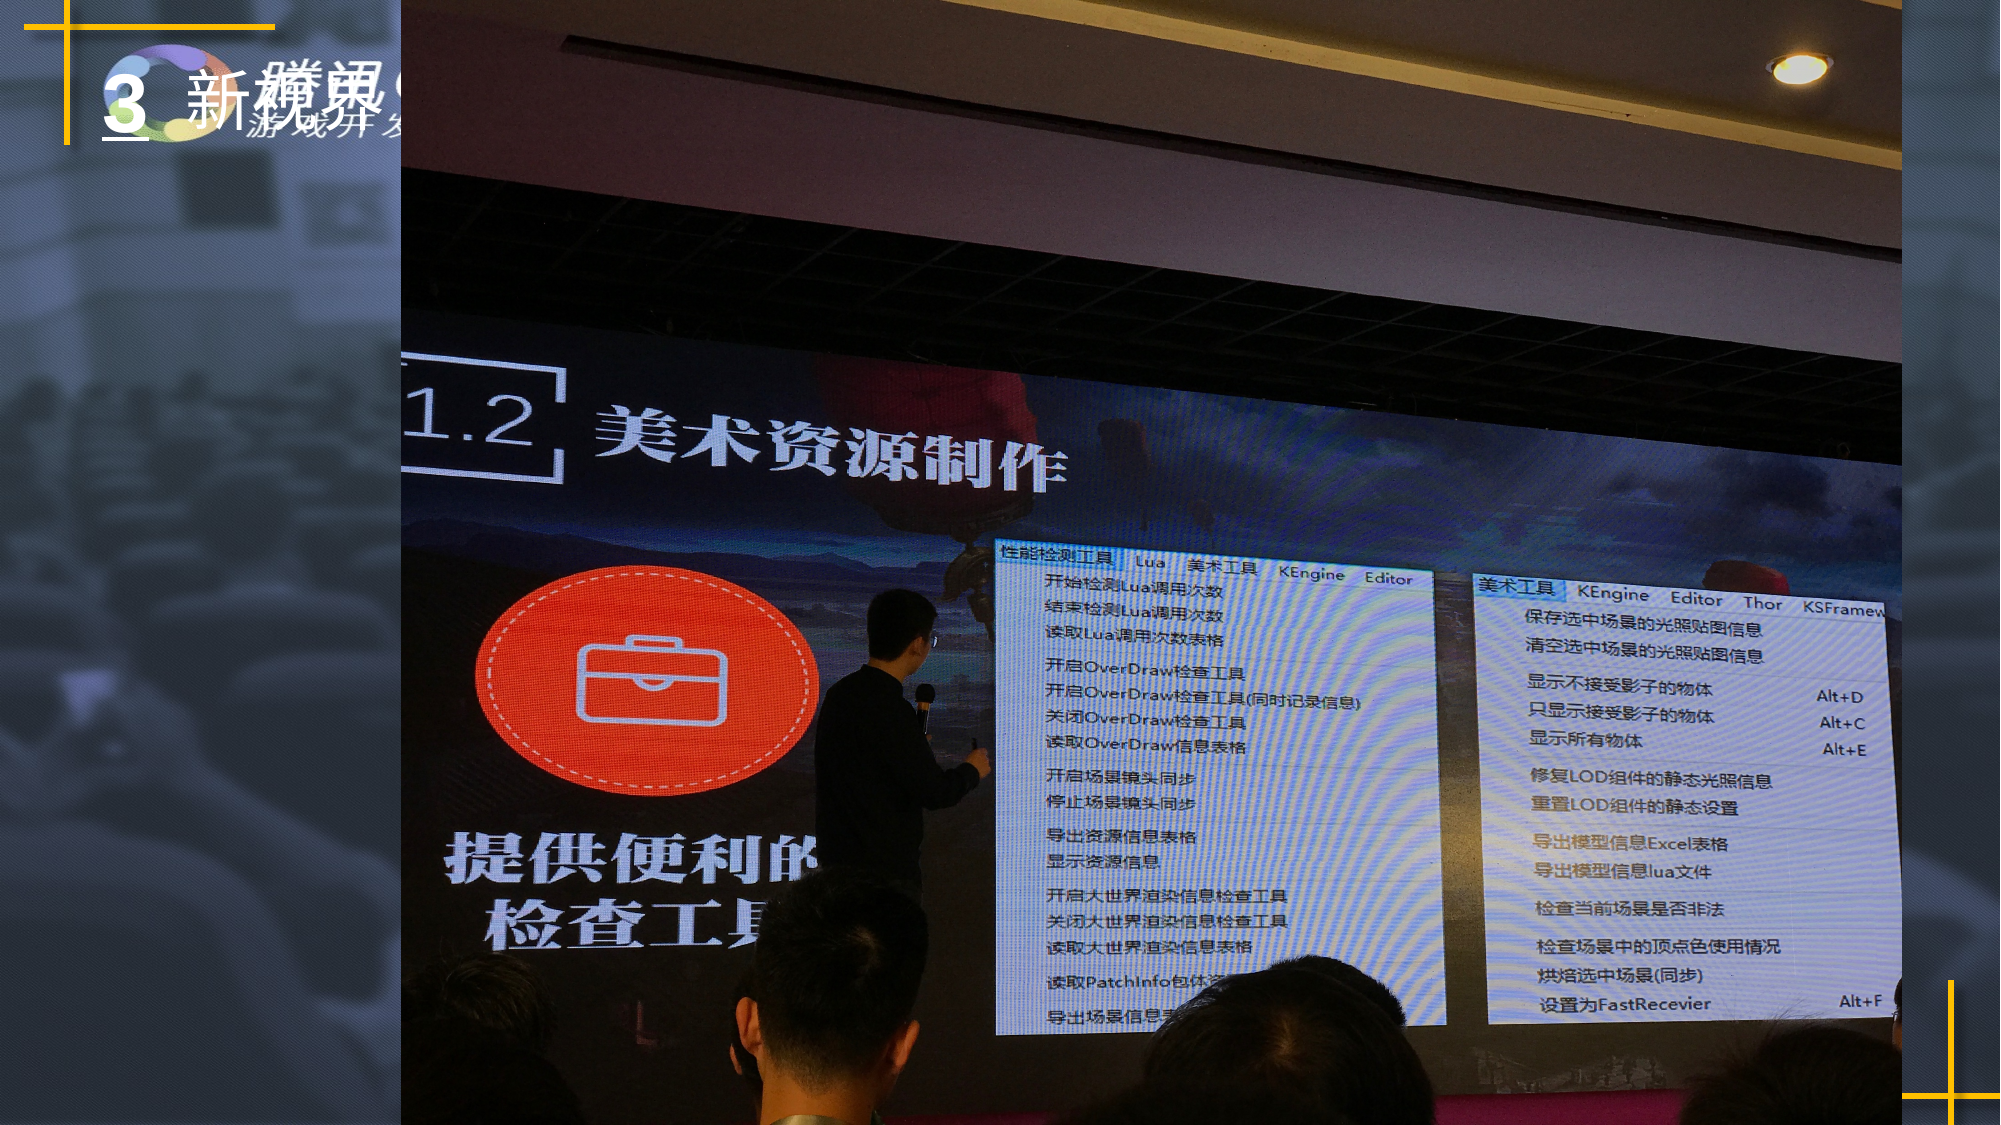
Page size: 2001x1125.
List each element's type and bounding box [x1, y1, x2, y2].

text_box [1903, 979, 2000, 1125]
picture [401, 0, 1903, 1125]
text_box [24, 0, 401, 158]
